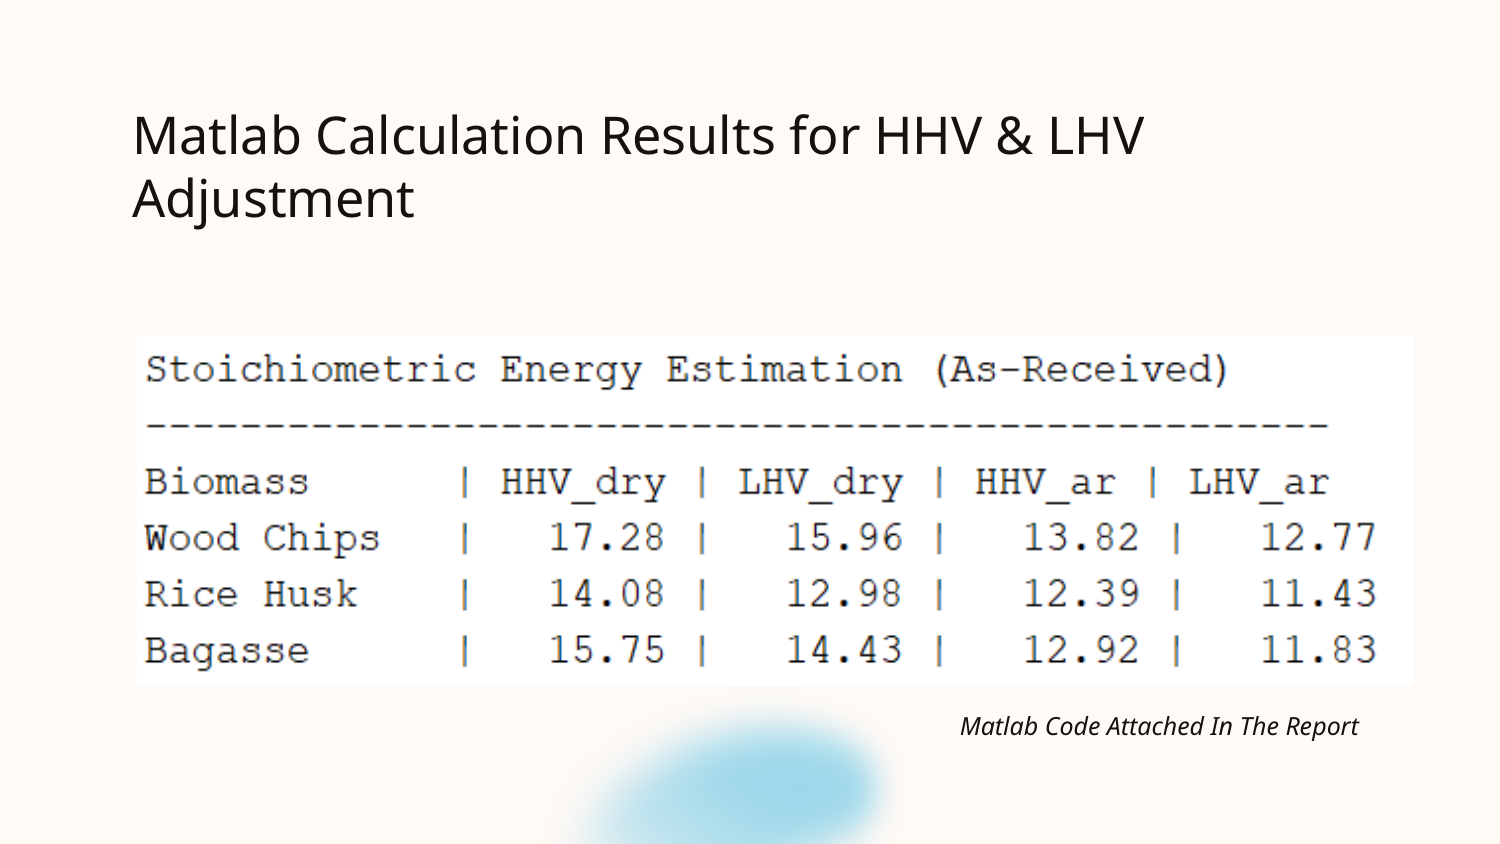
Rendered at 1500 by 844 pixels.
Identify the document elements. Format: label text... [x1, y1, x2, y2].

title Matlab Calculation Results for HHV & LHV Adjustment [117, 87, 1414, 244]
text_box Matlab Code Attached In The Report [944, 695, 1414, 756]
picture [137, 336, 1414, 844]
